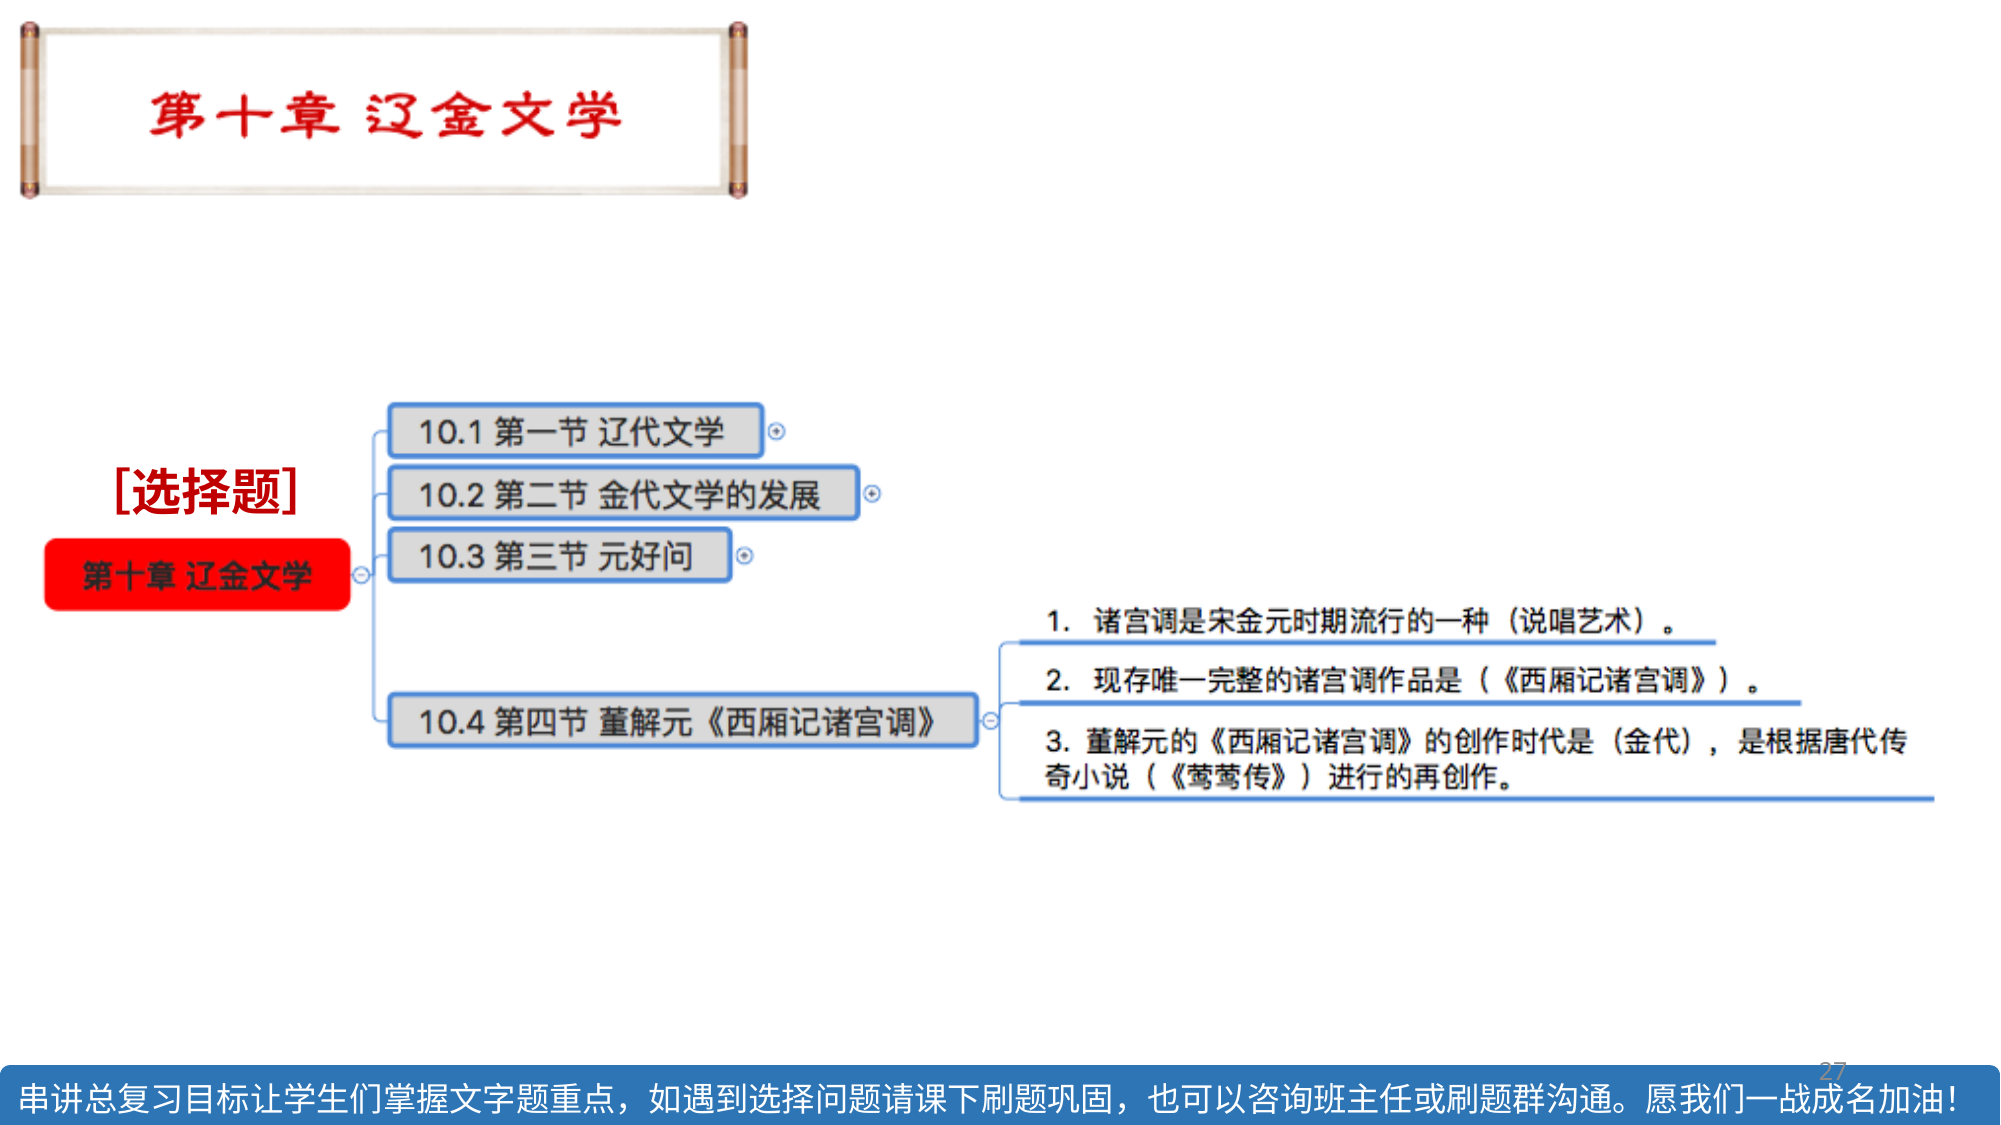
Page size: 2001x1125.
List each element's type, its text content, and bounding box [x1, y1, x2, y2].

picture [0, 0, 763, 225]
picture [0, 229, 2000, 896]
slide_number 27 [1412, 1042, 1863, 1103]
